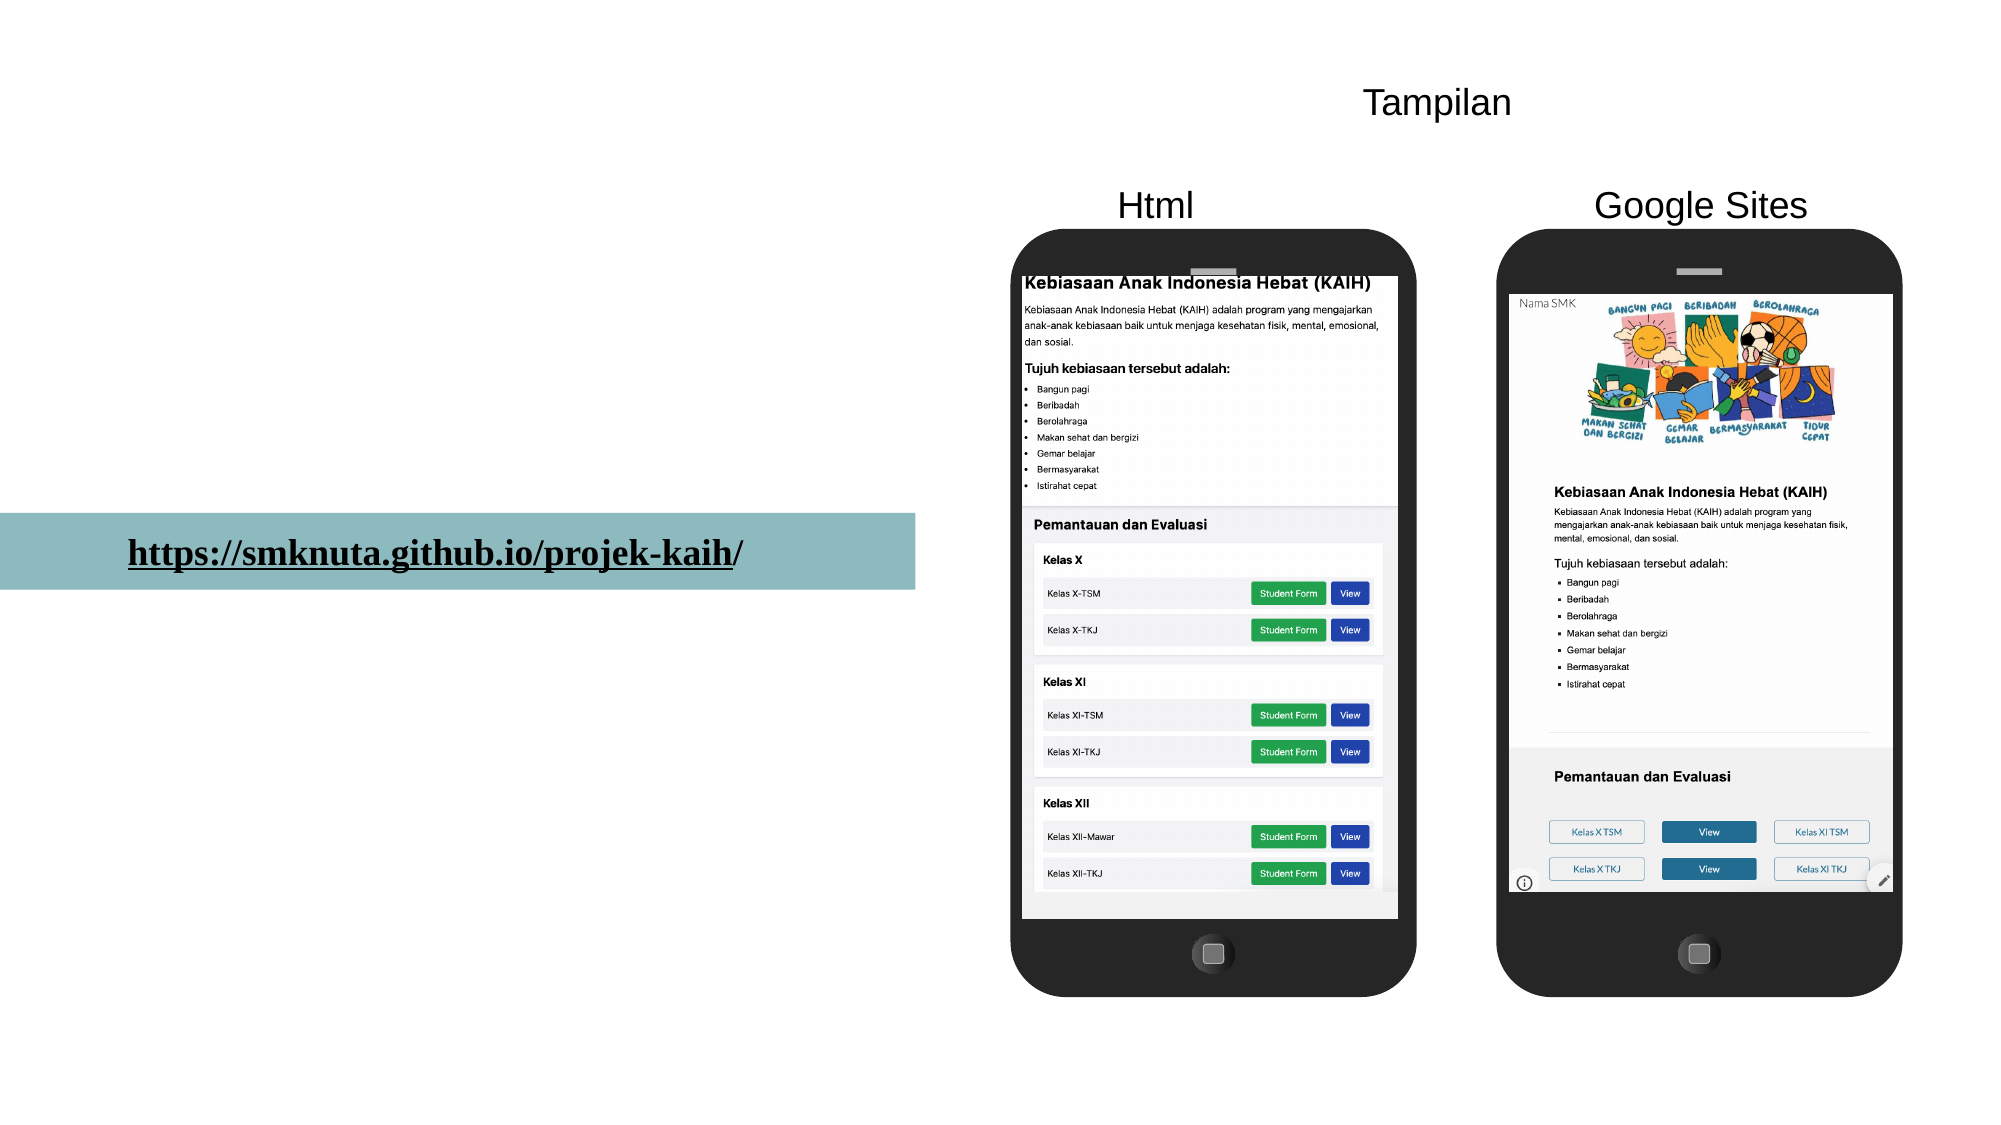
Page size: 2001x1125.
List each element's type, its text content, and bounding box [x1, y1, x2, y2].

text_box https://smknuta.github.io/projek-kaih/ [112, 520, 1022, 581]
text_box [0, 512, 916, 591]
text_box Html [1102, 173, 1210, 234]
text_box Google Sites [1579, 173, 1824, 234]
picture [1509, 294, 1893, 892]
picture [1022, 276, 1398, 920]
text_box Tampilan [1347, 70, 1528, 131]
